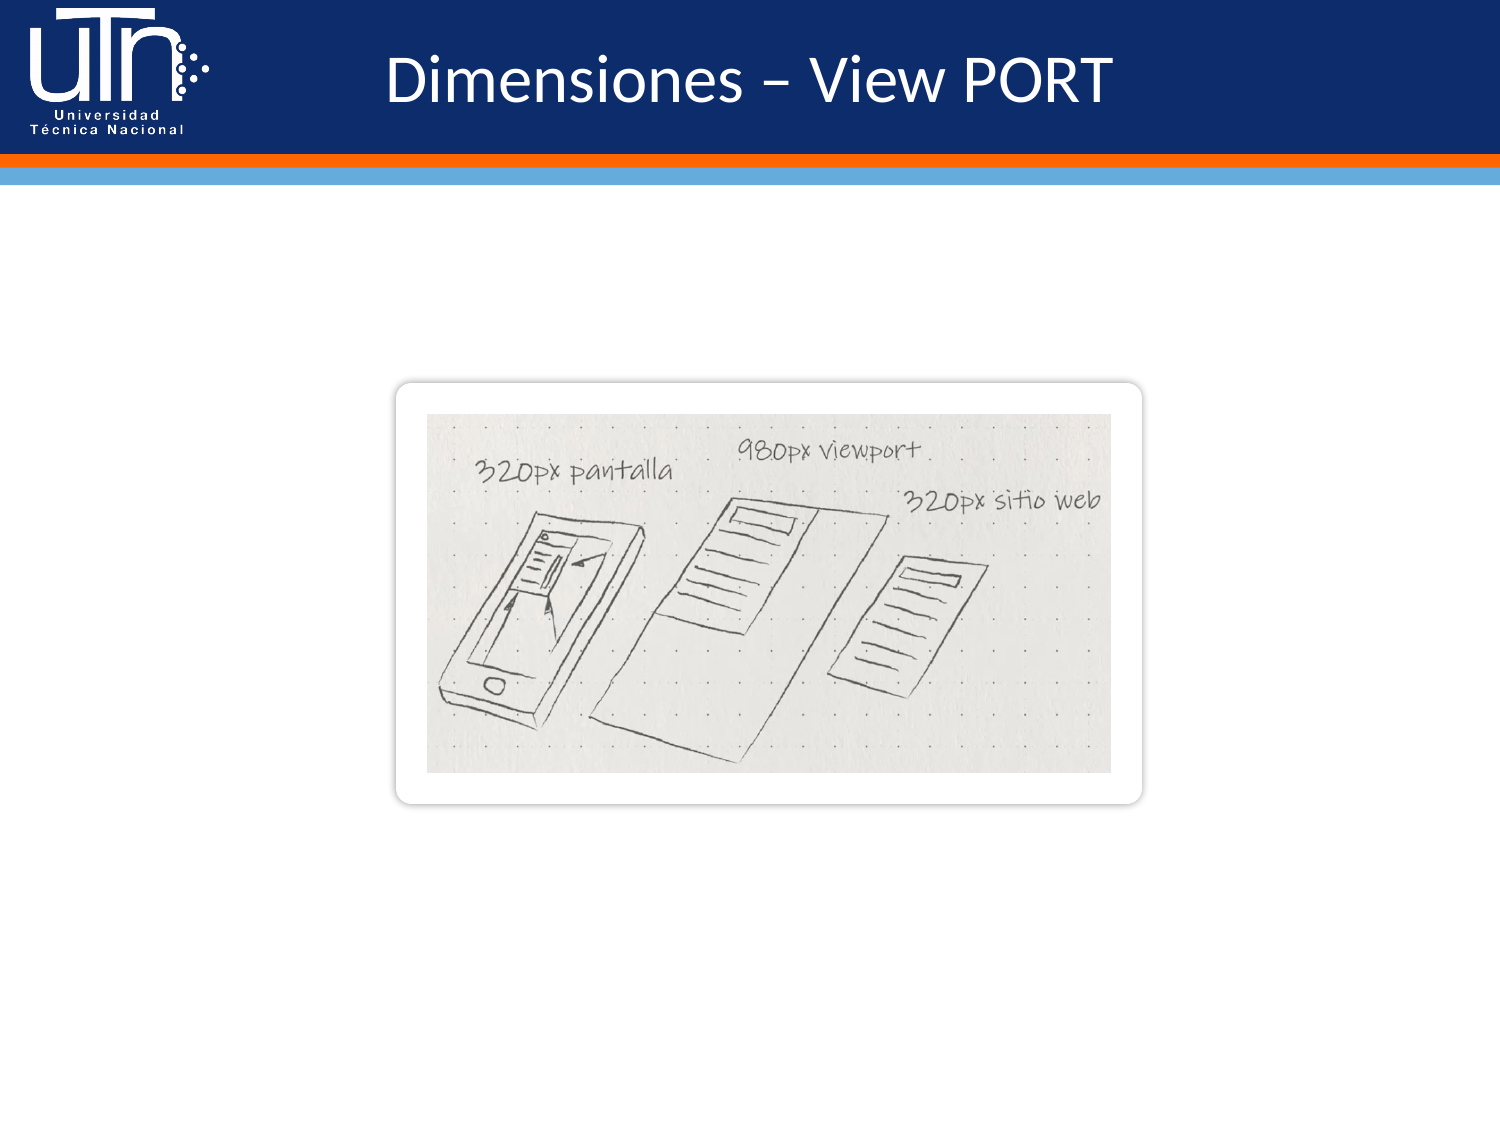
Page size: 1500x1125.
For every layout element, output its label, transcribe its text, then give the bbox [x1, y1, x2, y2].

picture [427, 413, 1111, 773]
title Dimensiones – View PORT [0, 0, 1500, 154]
